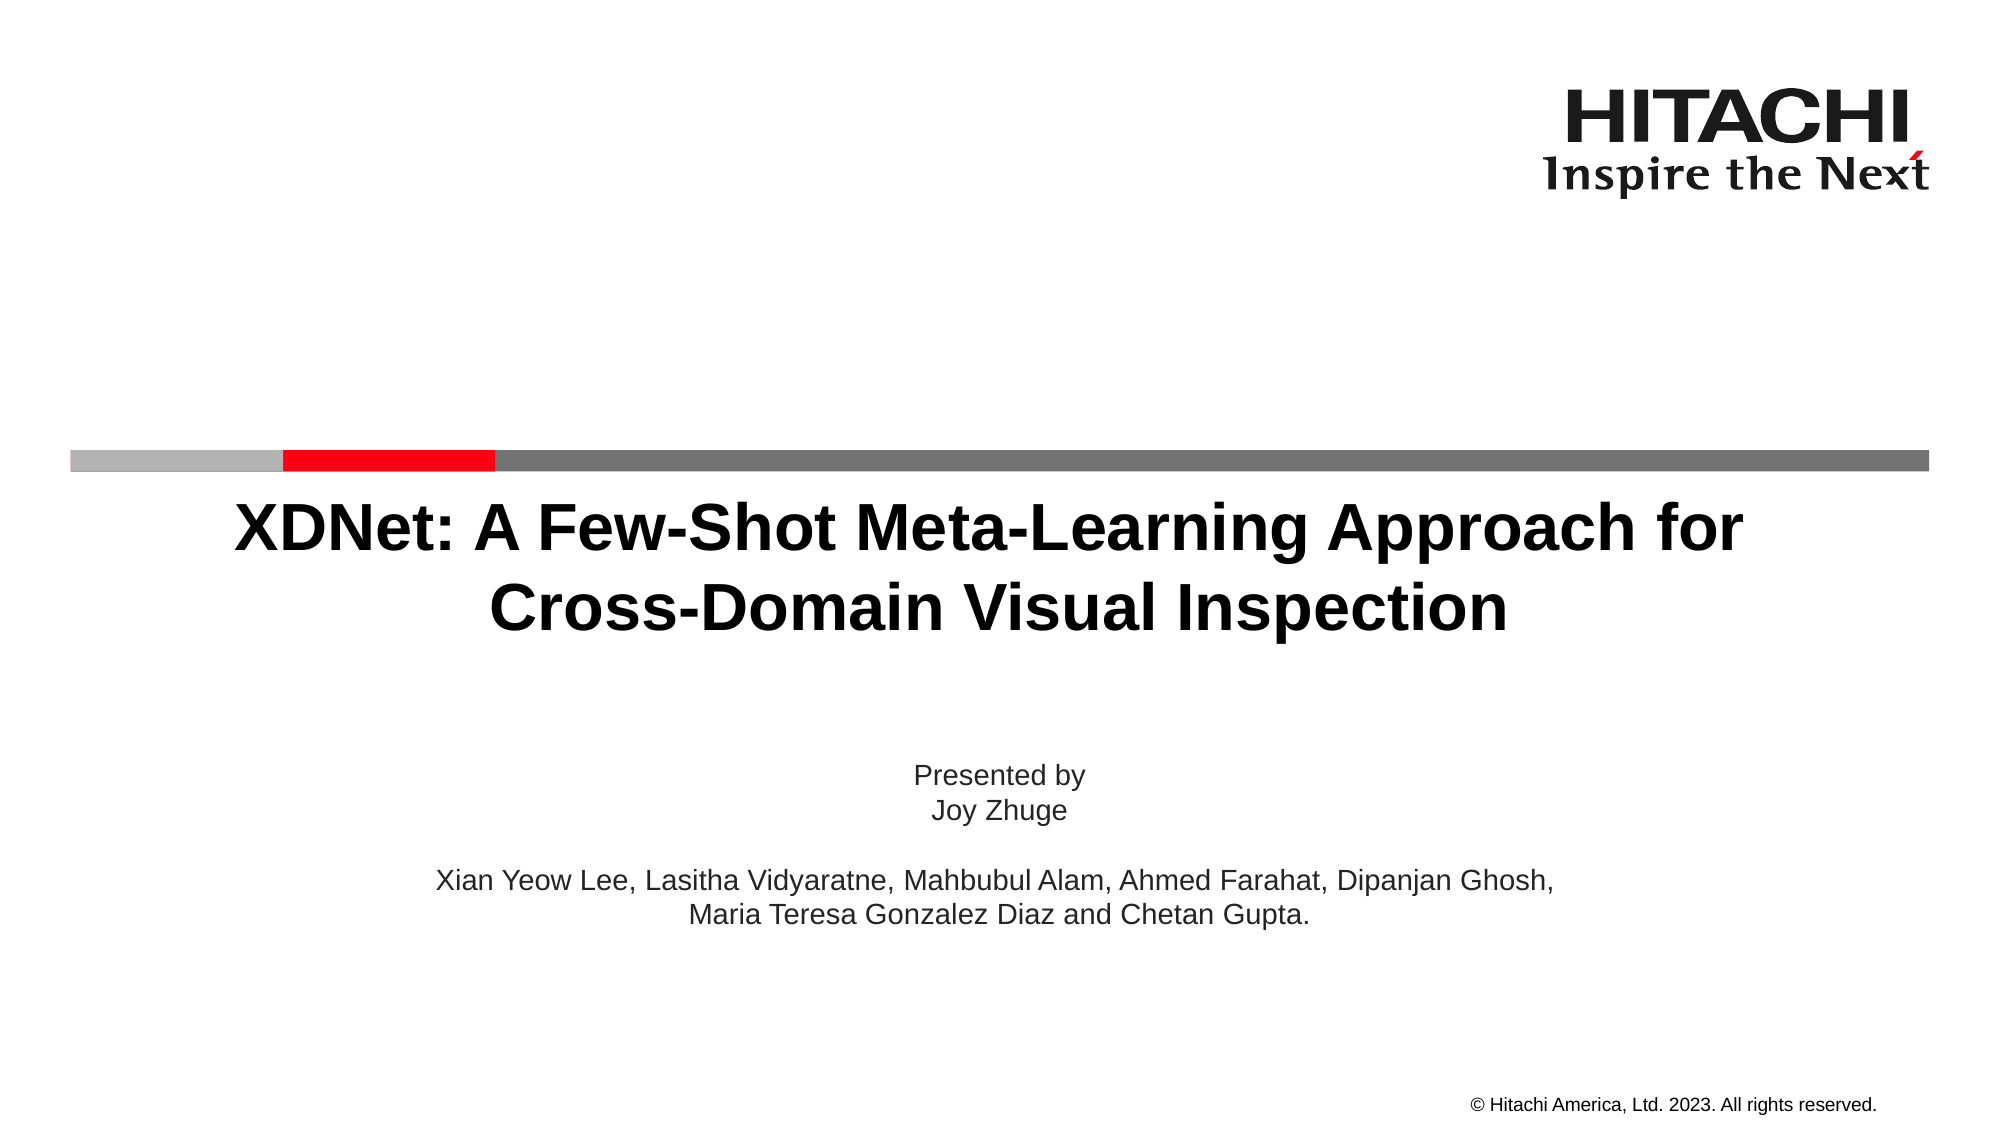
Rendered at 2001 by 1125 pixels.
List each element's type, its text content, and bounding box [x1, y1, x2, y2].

text_box Presented by Joy Zhuge Xian Yeow Lee, Lasitha Vidyaratne, Mahbubul Alam, Ahmed Farahat, Dipanjan Ghosh, Maria Teresa Gonzalez Diaz and Chetan Gupta. [411, 744, 1589, 943]
title XDNet: A Few-Shot Meta-Learning Approach for Cross-Domain Visual Inspection [204, 470, 1796, 657]
